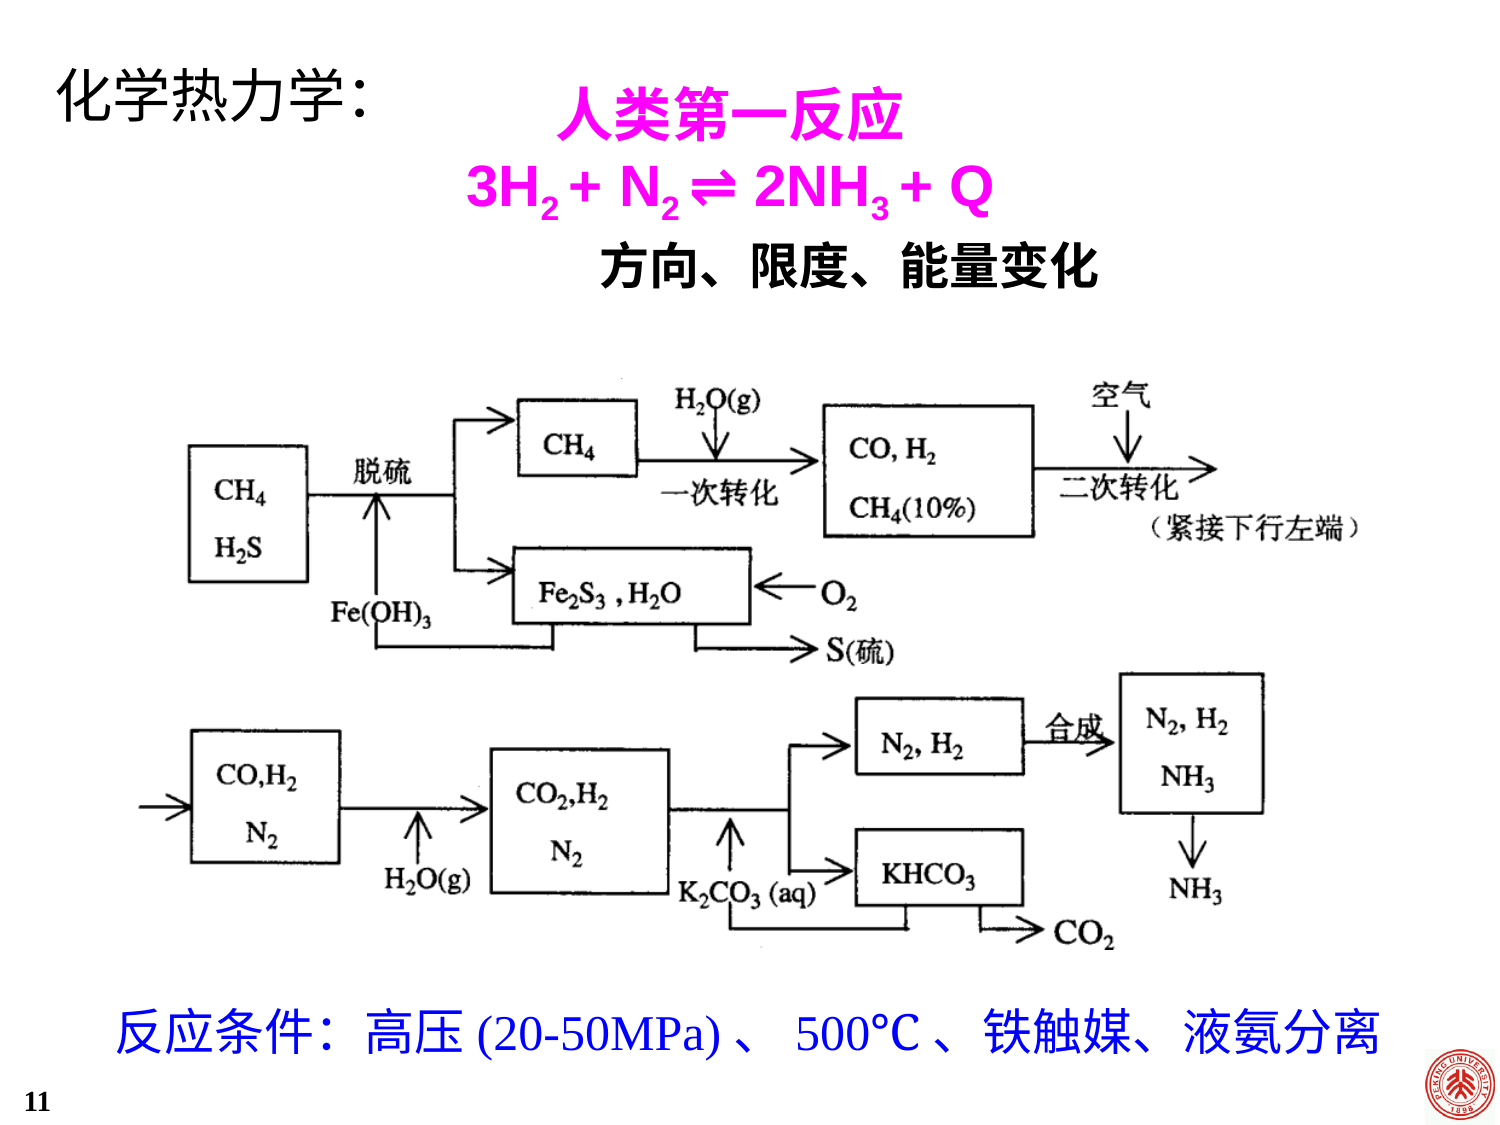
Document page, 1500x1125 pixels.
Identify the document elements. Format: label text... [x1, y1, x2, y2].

text_box 方向、限度、能量变化 [584, 226, 1164, 302]
text_box 化学热力学： [39, 51, 419, 137]
text_box 人类第一反应 3H2 + N2 ⇌ 2NH3 + Q [399, 70, 1061, 235]
picture [135, 377, 1365, 950]
footer 11 [0, 1074, 76, 1113]
text_box 反应条件：高压(20-50MPa)、500℃、铁触媒、液氨分离 [99, 992, 1398, 1068]
picture [1425, 1049, 1495, 1125]
